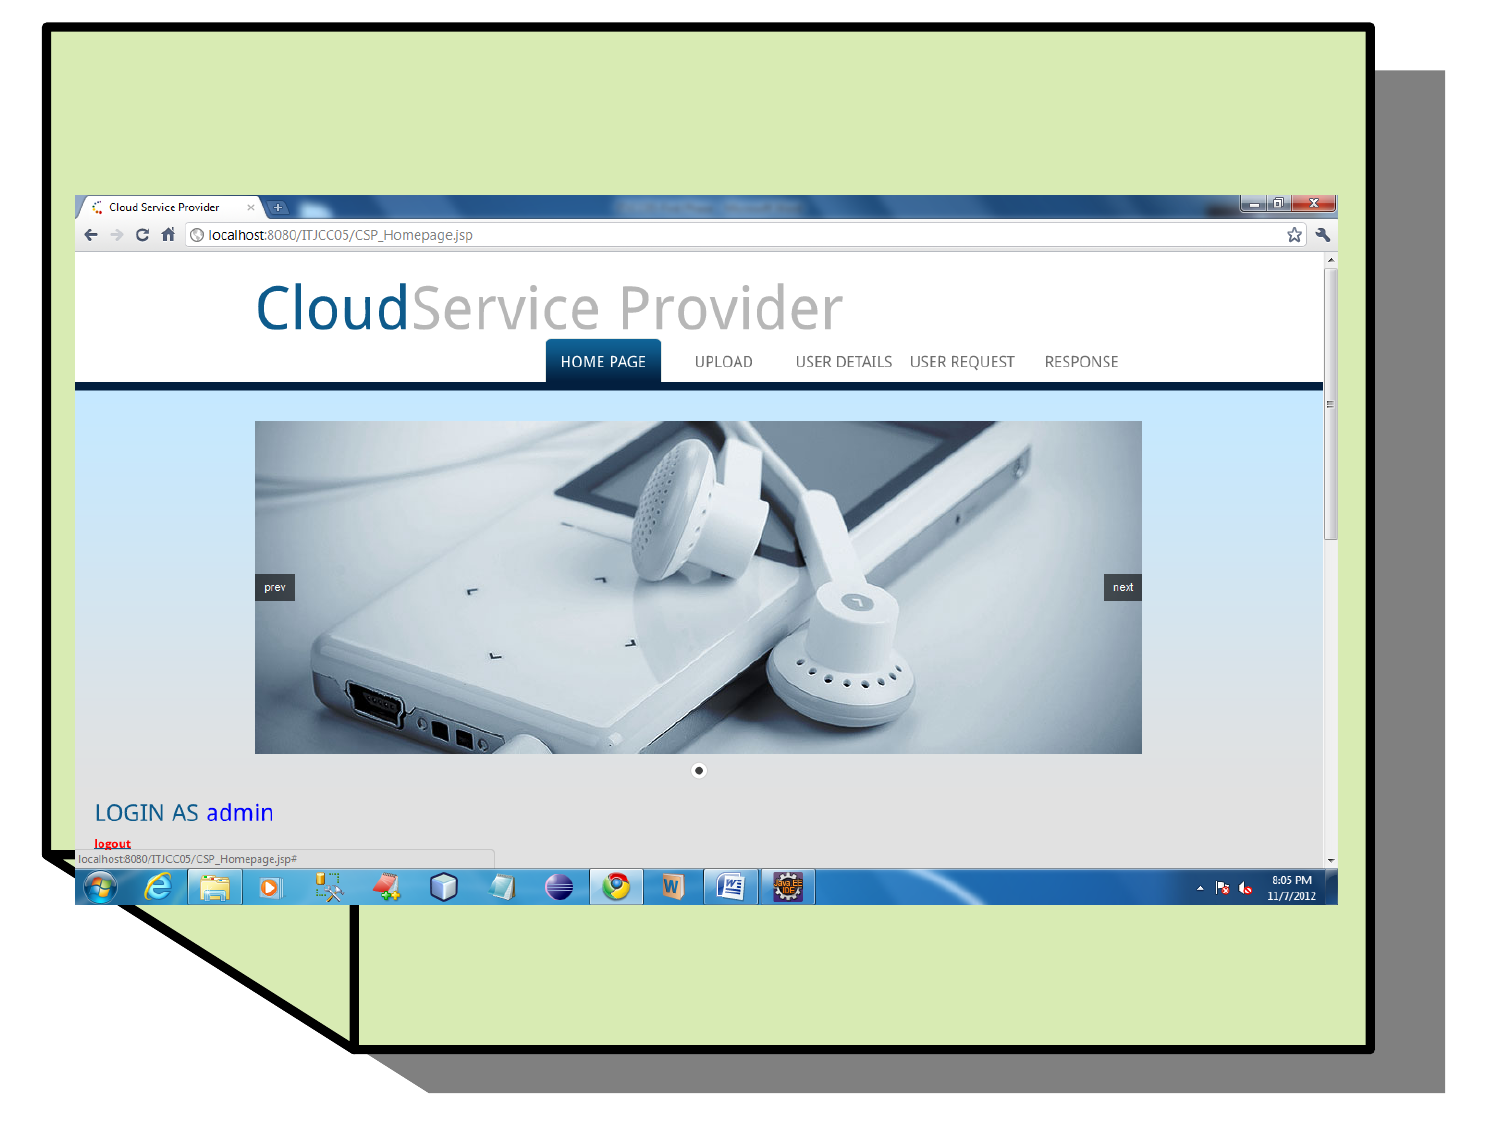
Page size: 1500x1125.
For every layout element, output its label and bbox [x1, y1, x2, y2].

list [74, 194, 1338, 906]
